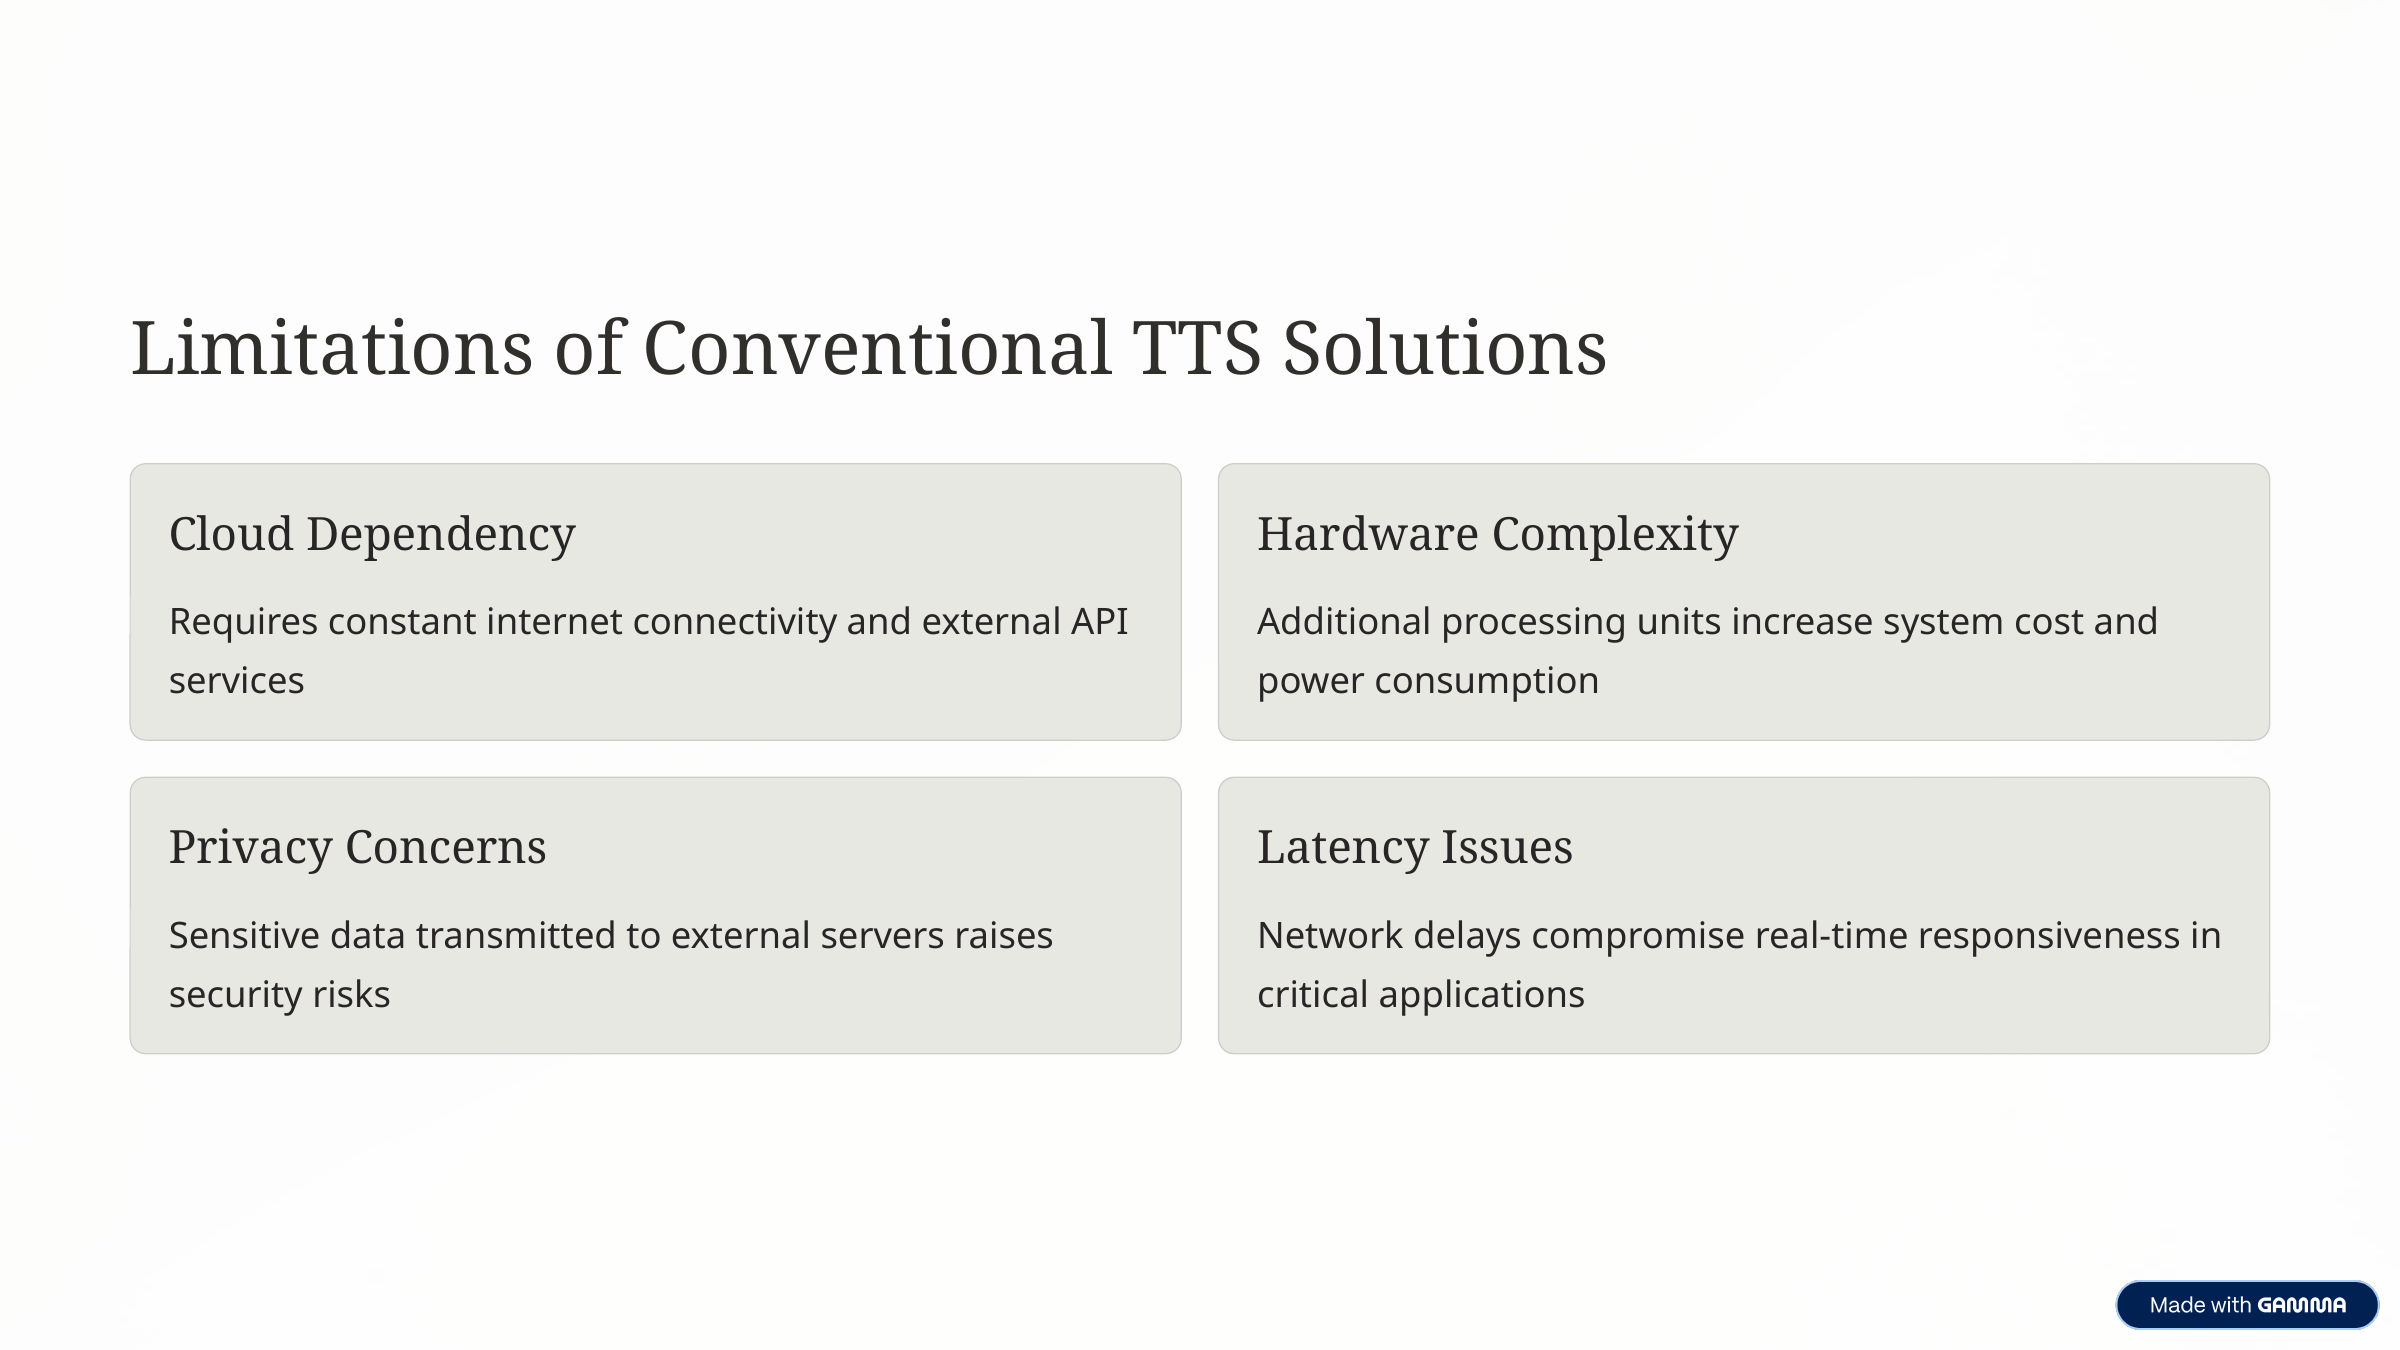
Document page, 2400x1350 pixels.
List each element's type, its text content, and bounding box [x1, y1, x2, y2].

text_box [1218, 777, 2270, 1054]
text_box [1218, 463, 2270, 741]
text_box Sensitive data transmitted to external servers raises security risks [168, 896, 1143, 1016]
text_box Network delays compromise real-time responsiveness in critical applications [1256, 896, 2232, 1016]
text_box Privacy Concerns [168, 815, 634, 874]
text_box Cloud Dependency [168, 502, 634, 561]
text_box [130, 463, 1182, 741]
text_box [130, 777, 1182, 1054]
text_box Requires constant internet connectivity and external API services [168, 582, 1143, 702]
text_box Additional processing units increase system cost and power consumption [1256, 582, 2232, 702]
picture [2106, 1271, 2389, 1339]
text_box Latency Issues [1256, 815, 1723, 874]
text_box Limitations of Conventional TTS Solutions [130, 296, 1530, 390]
text_box Hardware Complexity [1256, 502, 1723, 561]
